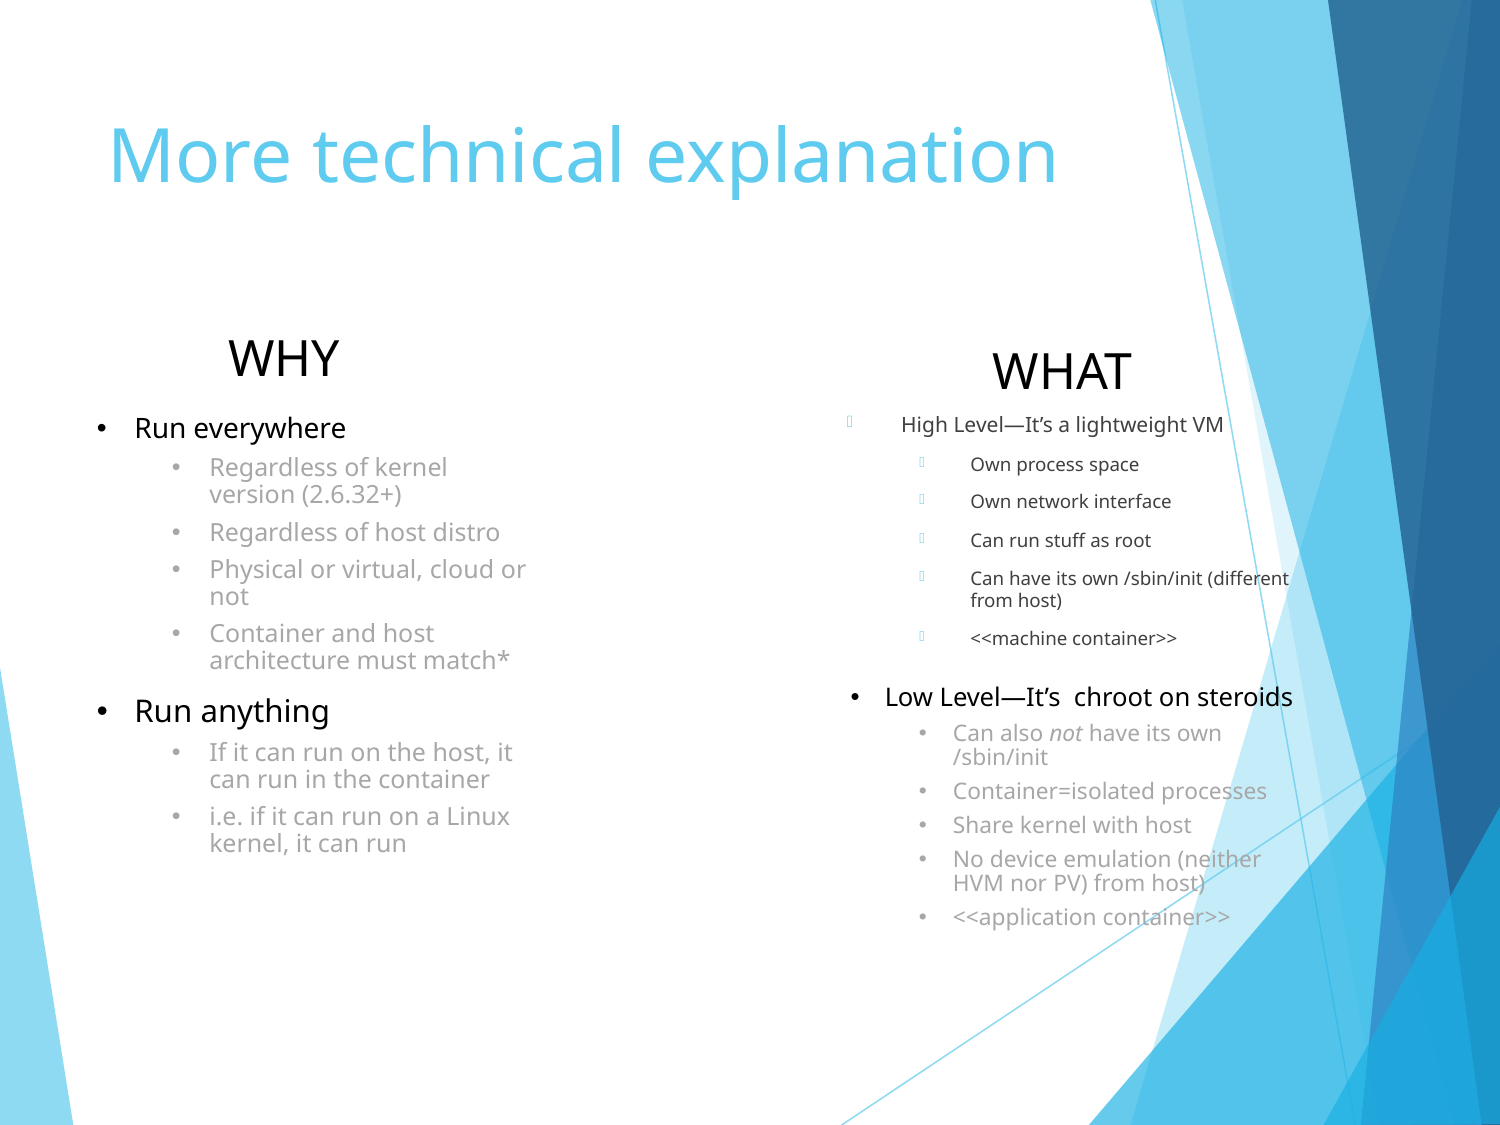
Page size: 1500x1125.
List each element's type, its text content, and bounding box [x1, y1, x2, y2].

text_box Low Level—It’s chroot on steroids Can also not have its own /sbin/init Container=isolated processes Share kernel with host No device emulation (neither HVM nor PV) from host) <<application container>> [839, 679, 1305, 961]
title More technical explanation [99, 99, 1142, 318]
text_box WHY [213, 319, 355, 395]
list High Level—It’s a lightweight VM Own process space Own network interface Can run stuff as root Can have its own /sbin/init (different from host) <<machine container>> [838, 403, 1306, 659]
text_box Run everywhere Regardless of kernel version (2.6.32+) Regardless of host distro Physical or virtual, cloud or not Container and host architecture must match* Run anything If it can run on the host, it can run in the container i.e. if it can run on a Linux kernel, it can run [85, 409, 552, 985]
text_box WHAT [978, 331, 1148, 407]
